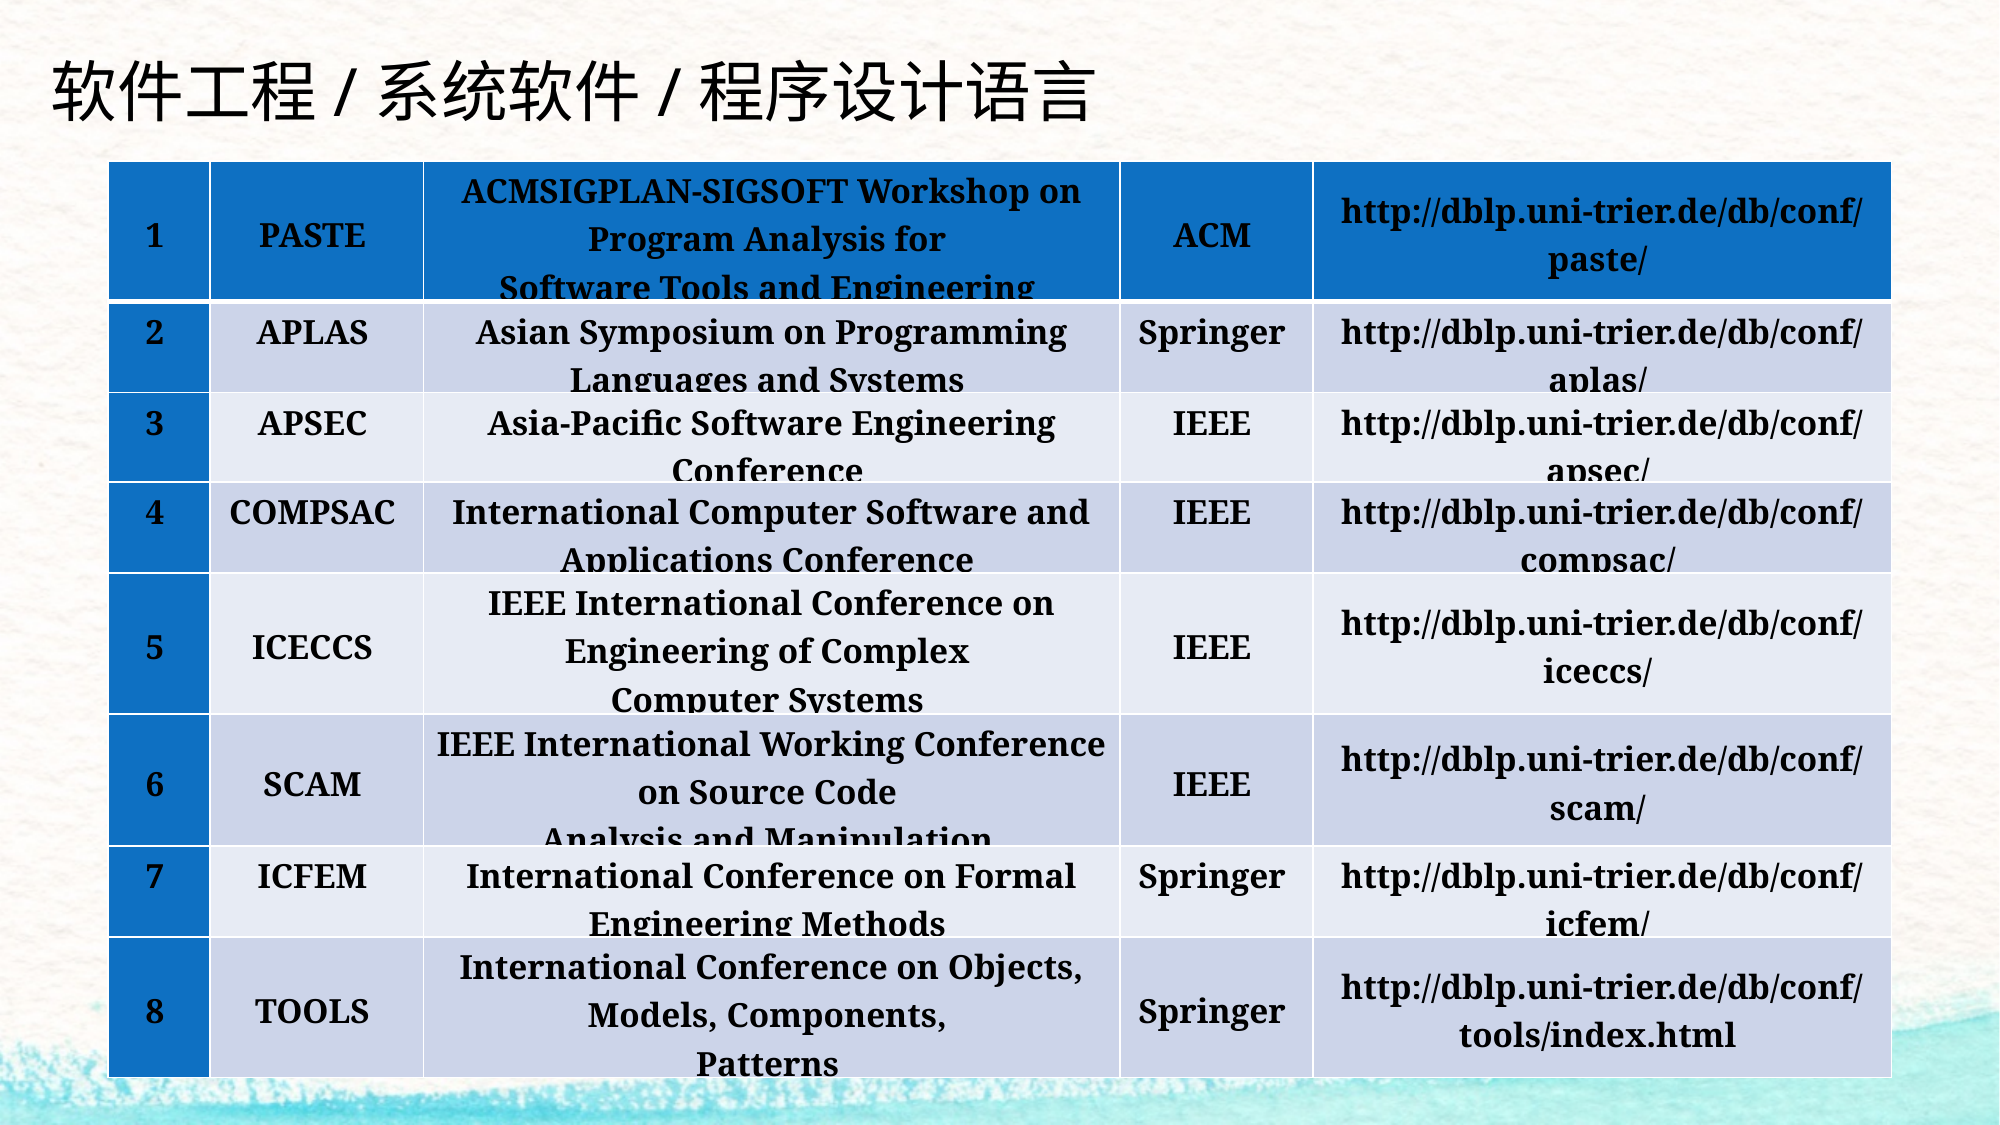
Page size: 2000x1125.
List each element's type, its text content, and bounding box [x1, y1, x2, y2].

table_cell COMPSAC [211, 483, 423, 572]
table_cell International Computer Software and Applications Conference [424, 483, 1119, 572]
table_cell 6 [109, 715, 209, 845]
table_cell 4 [109, 483, 209, 572]
table_cell APSEC [211, 393, 423, 481]
table_cell APLAS [211, 304, 423, 392]
text_box 软件工程/系统软件/程序设计语言 [36, 42, 1114, 138]
table_cell 5 [109, 574, 209, 713]
table_cell 8 [109, 938, 209, 1077]
table_header PASTE [211, 162, 423, 299]
table_header http://dblp.uni-trier.de/db/conf/paste/ [1314, 162, 1891, 299]
table_cell IEEE International Conference on Engineering of Complex Computer Systems [424, 574, 1119, 713]
table_header 1 [109, 162, 209, 299]
table_cell International Conference on Formal Engineering Methods [424, 847, 1119, 936]
table_cell IEEE [1121, 483, 1312, 572]
table_cell Springer [1121, 847, 1312, 936]
table_cell Asian Symposium on Programming Languages and Systems [424, 304, 1119, 392]
table_cell International Conference on Objects, Models, Components, Patterns [424, 938, 1119, 1077]
table_header ACMSIGPLAN-SIGSOFT Workshop on Program Analysis for Software Tools and Engineering [424, 162, 1119, 299]
table_cell 2 [109, 304, 209, 392]
table_cell IEEE [1121, 393, 1312, 481]
picture [0, 0, 2000, 1125]
table_cell IEEE [1121, 715, 1312, 845]
table_cell http://dblp.uni-trier.de/db/conf/tools/index.html [1314, 938, 1891, 1077]
table_cell ICECCS [211, 574, 423, 713]
table_cell 7 [109, 847, 209, 936]
table_cell http://dblp.uni-trier.de/db/conf/iceccs/ [1314, 574, 1891, 713]
table_cell Springer [1121, 938, 1312, 1077]
table_header ACM [1121, 162, 1312, 299]
table_cell Springer [1121, 304, 1312, 392]
table_cell 3 [109, 393, 209, 481]
table_cell IEEE [1121, 574, 1312, 713]
table_cell http://dblp.uni-trier.de/db/conf/icfem/ [1314, 847, 1891, 936]
table_cell SCAM [211, 715, 423, 845]
table_cell http://dblp.uni-trier.de/db/conf/aplas/ [1314, 304, 1891, 392]
table_cell http://dblp.uni-trier.de/db/conf/scam/ [1314, 715, 1891, 845]
table_cell Asia-Pacific Software Engineering Conference [424, 393, 1119, 481]
table_cell TOOLS [211, 938, 423, 1077]
table_cell ICFEM [211, 847, 423, 936]
table_cell http://dblp.uni-trier.de/db/conf/apsec/ [1314, 393, 1891, 481]
table_cell http://dblp.uni-trier.de/db/conf/compsac/ [1314, 483, 1891, 572]
table_cell IEEE International Working Conference on Source Code Analysis and Manipulation [424, 715, 1119, 845]
